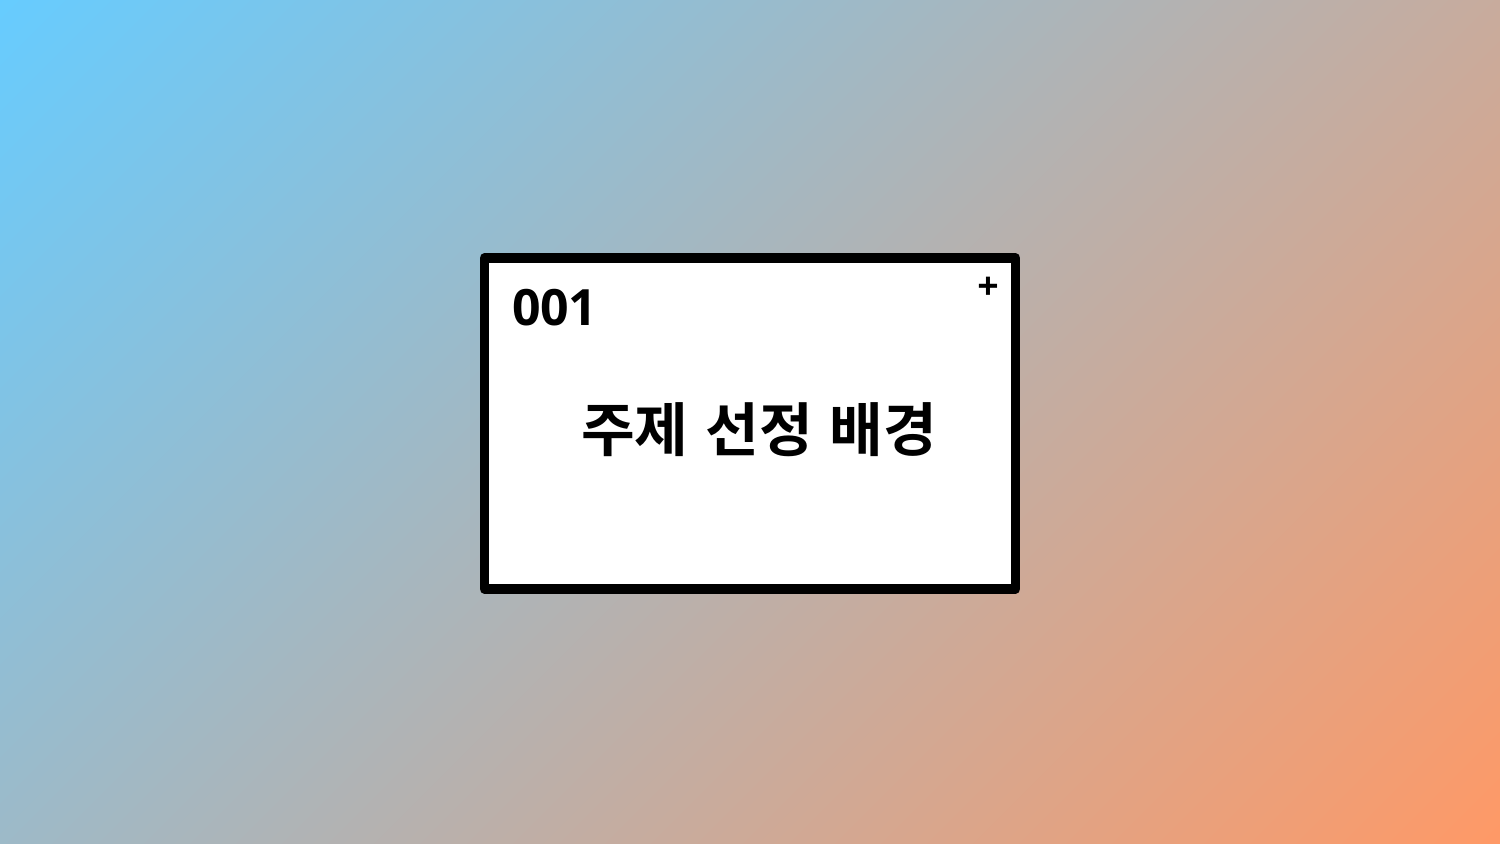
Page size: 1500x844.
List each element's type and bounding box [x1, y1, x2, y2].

text_box [483, 254, 1017, 590]
